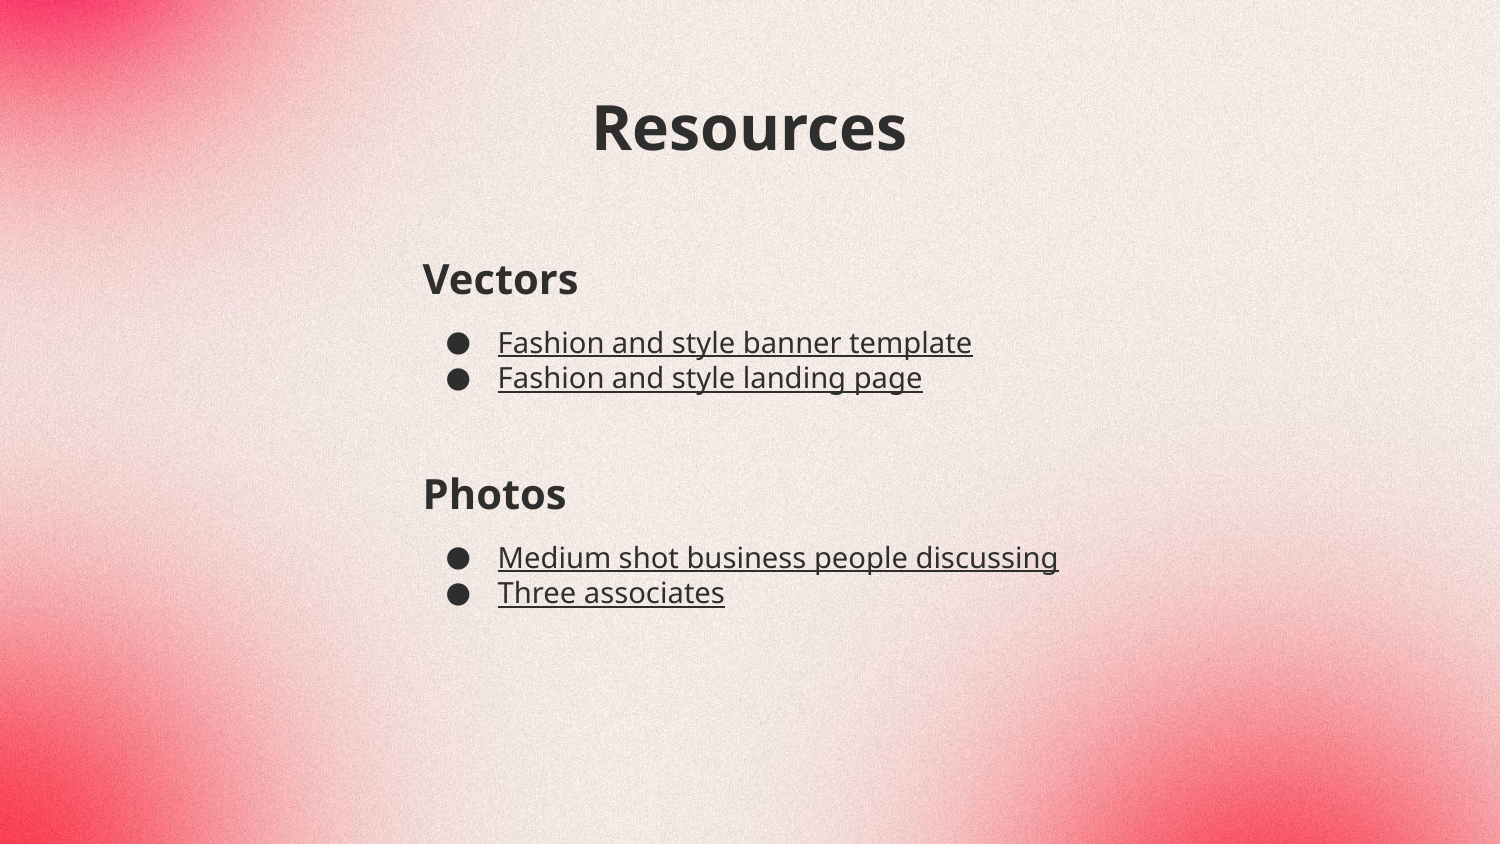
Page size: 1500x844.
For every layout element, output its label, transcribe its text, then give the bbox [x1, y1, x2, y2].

subtitle Vectors Fashion and style banner template Fashion and style landing page Photos Medium shot business people discussing Three associates [407, 243, 1093, 730]
picture [0, 0, 1500, 844]
title Resources [116, 72, 1383, 167]
